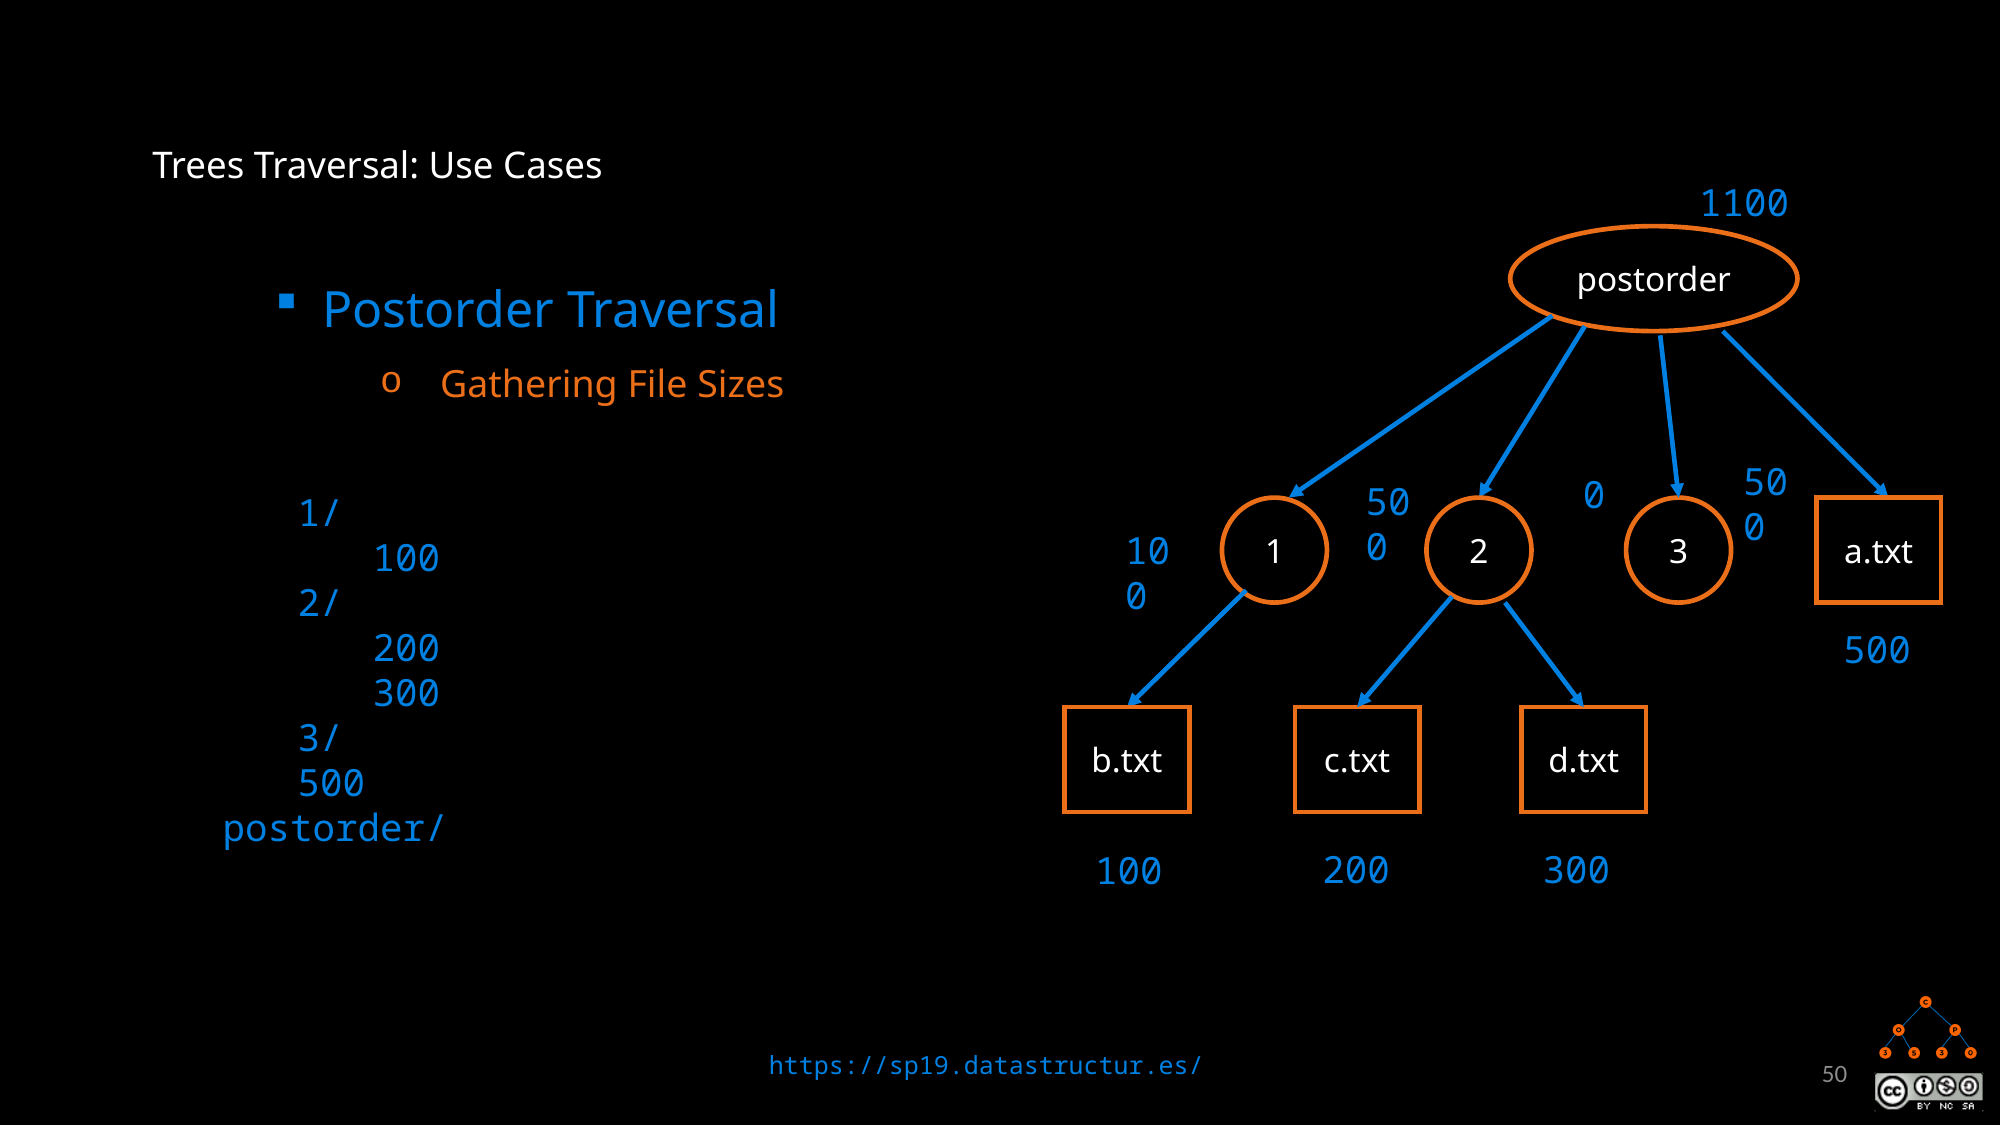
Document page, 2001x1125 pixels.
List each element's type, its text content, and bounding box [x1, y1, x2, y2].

text_box 0 [1568, 463, 1662, 524]
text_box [1126, 590, 1247, 708]
text_box 1/ 100 2/ 200 300 3/ 500 postorder/ [207, 481, 724, 901]
text_box 100 [1110, 519, 1204, 625]
text_box 2 [1431, 498, 1533, 604]
text_box a.txt [1816, 497, 1942, 604]
text_box c.txt [1294, 706, 1420, 813]
text_box Postorder Traversal Gathering File Sizes [260, 240, 1065, 623]
text_box 500 [1350, 498, 1445, 575]
text_box 500 [1728, 498, 1822, 556]
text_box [1288, 315, 1553, 498]
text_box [1479, 326, 1585, 498]
text_box b.txt [1064, 706, 1190, 813]
text_box 100 [1080, 839, 1597, 900]
text_box d.txt [1521, 706, 1647, 813]
text_box 3 [1625, 496, 1732, 604]
text_box 200 [1307, 838, 1420, 898]
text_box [1722, 331, 1889, 498]
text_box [1859, 988, 1998, 1112]
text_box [1504, 602, 1584, 708]
text_box 300 [1527, 838, 1640, 898]
slide_number 50 [1412, 1042, 1859, 1103]
text_box 500 [1828, 618, 1941, 679]
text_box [1660, 335, 1679, 498]
text_box https://sp19.datastructur.es/ [754, 1042, 1219, 1092]
title Trees Traversal: Use Cases [137, 59, 1863, 278]
text_box postorder [1509, 225, 1799, 333]
text_box 1100 [1684, 171, 1829, 232]
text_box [1357, 596, 1452, 708]
text_box 1 [1220, 496, 1329, 604]
